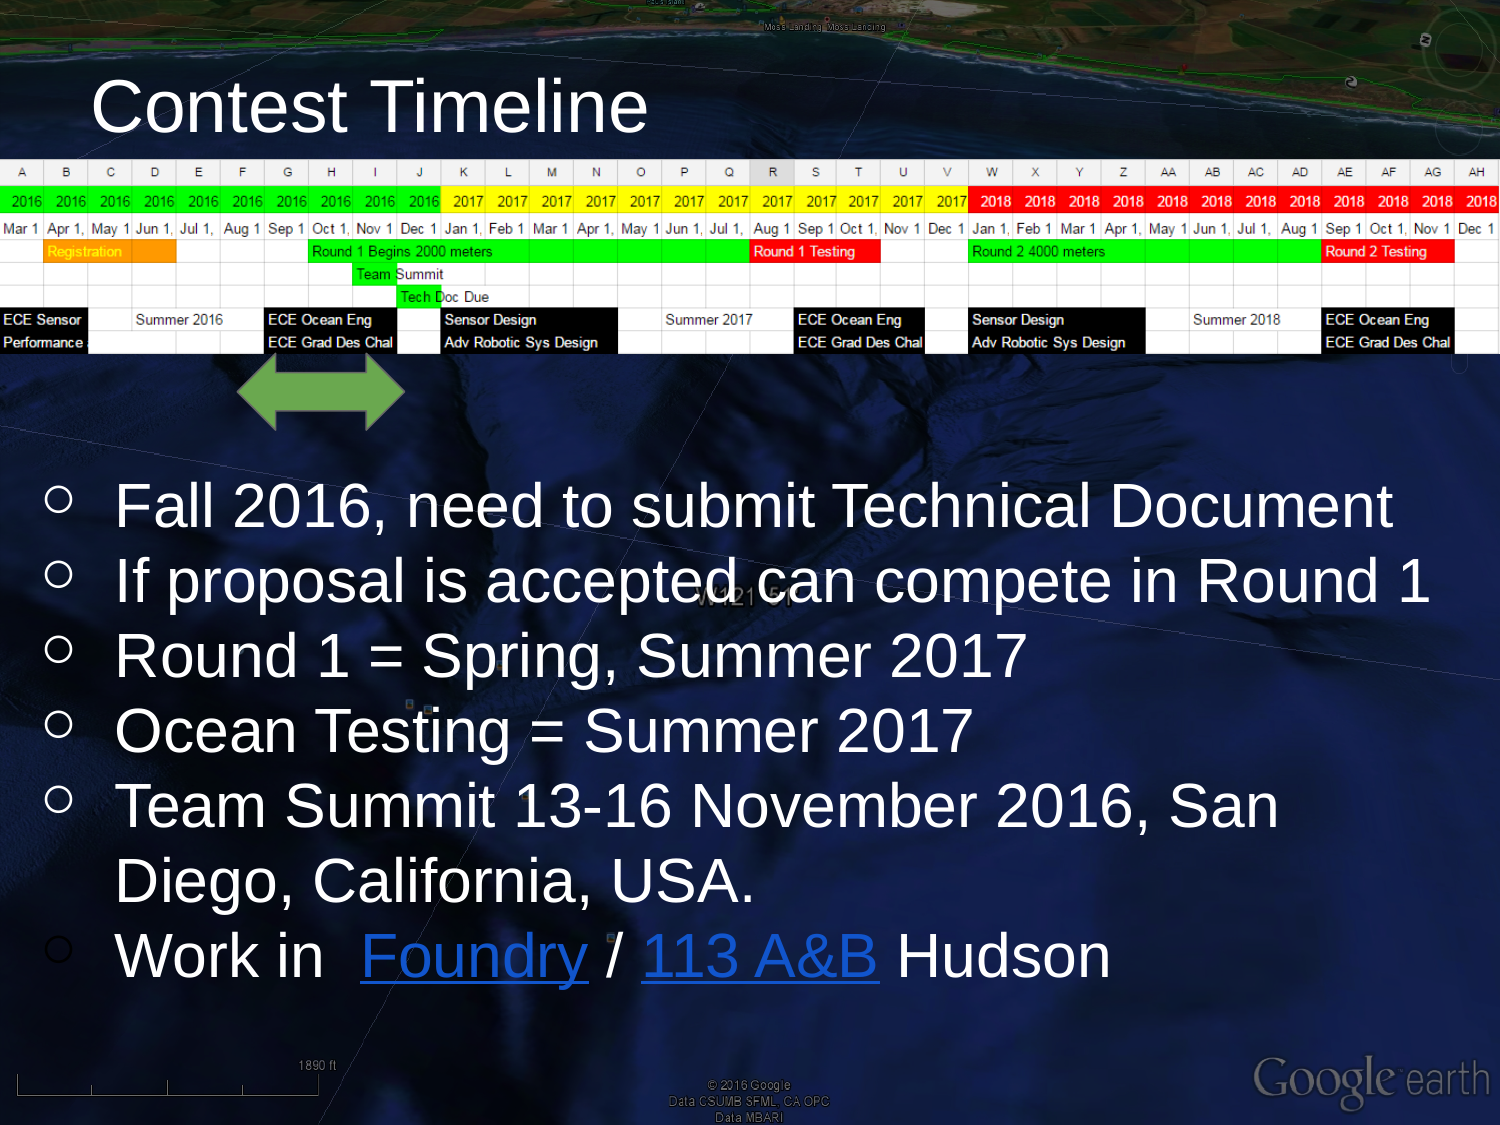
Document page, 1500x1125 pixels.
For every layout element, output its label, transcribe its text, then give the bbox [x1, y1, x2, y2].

list Fall 2016, need to submit Technical Document If proposal is accepted can compete in Round 1 Round 1 = Spring, Summer 2017 Ocean Testing = Summer 2017 Team Summit 13-16 November 2016, San Diego, California, USA. Work in Foundry / 113 A&B Hudson [24, 450, 1475, 828]
picture [0, 0, 1500, 1125]
title Contest Timeline [75, 45, 1425, 157]
text_box [237, 363, 405, 431]
